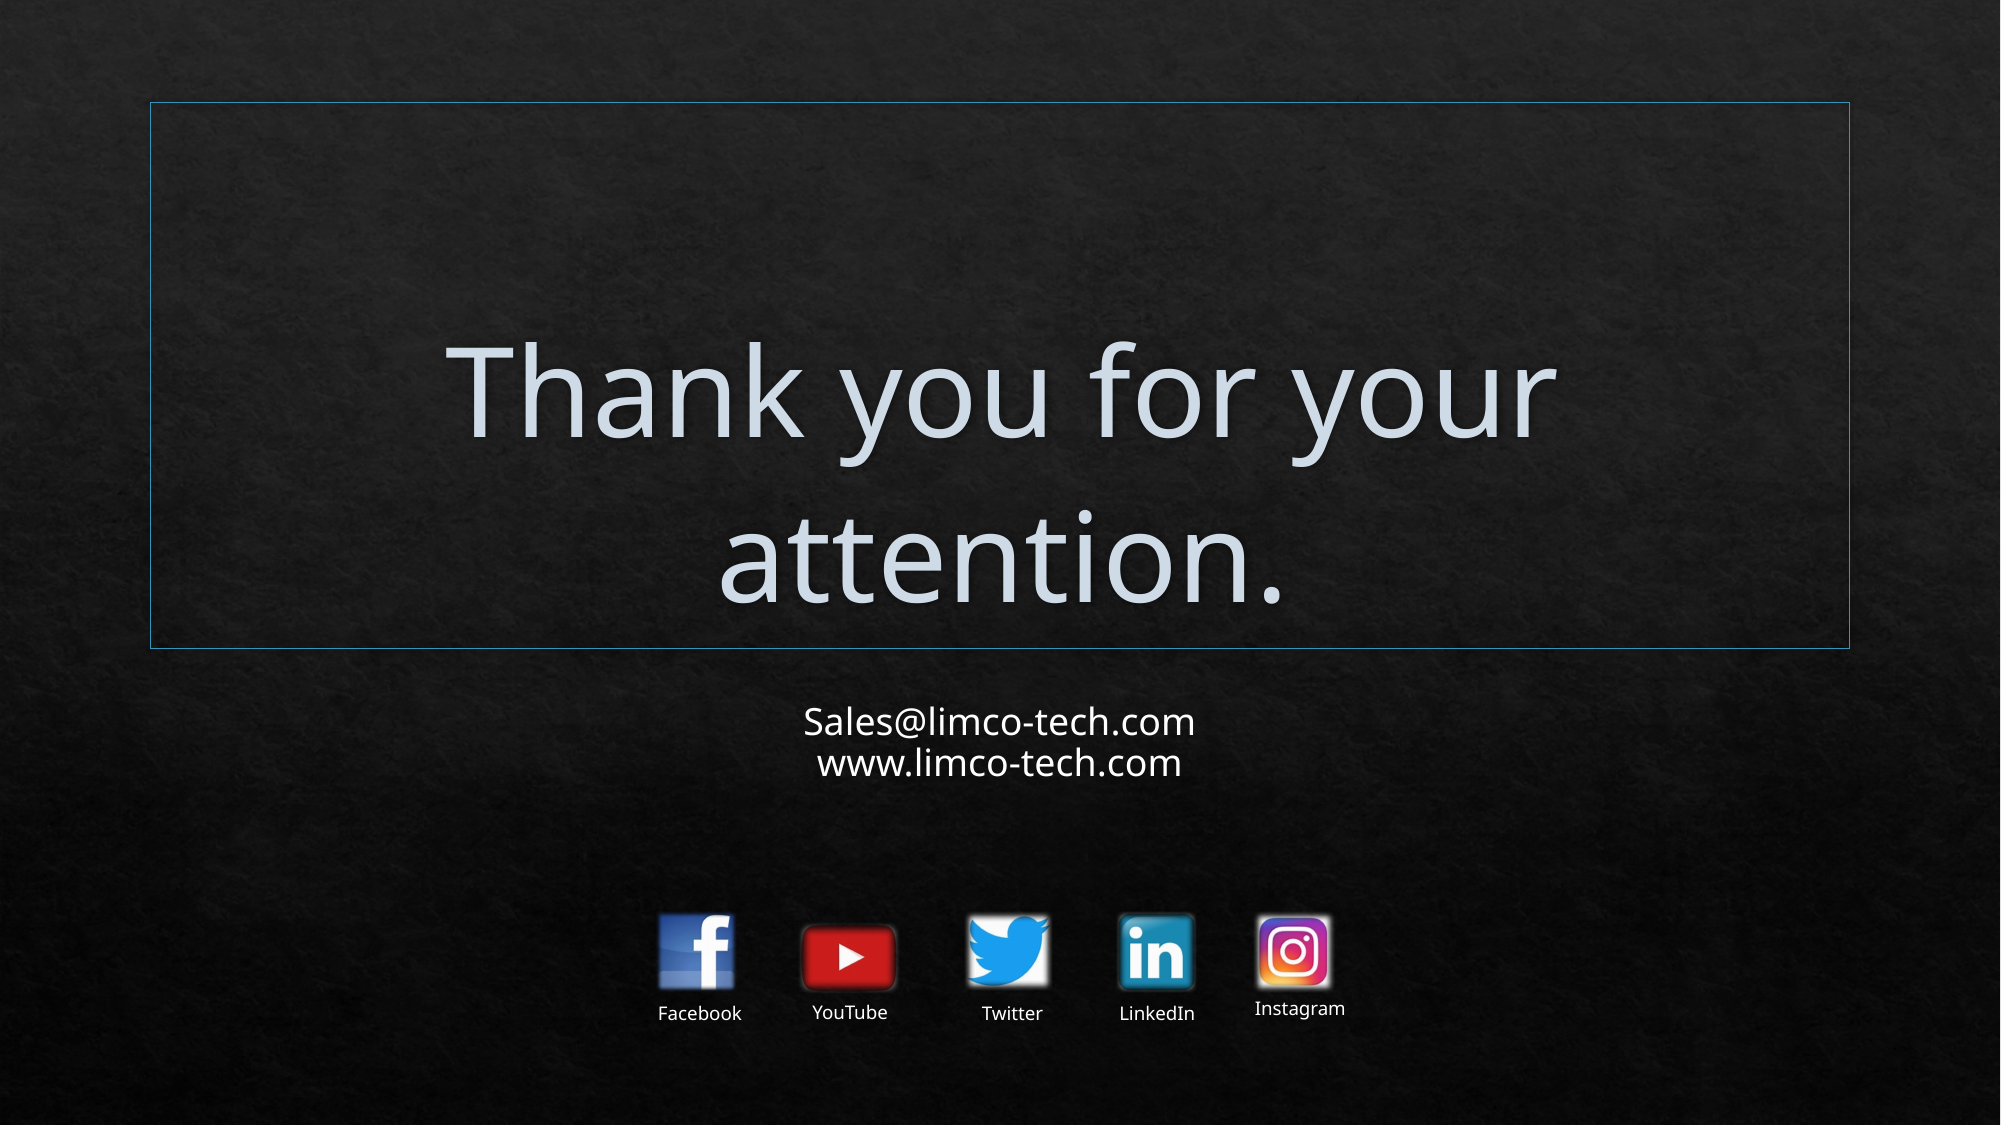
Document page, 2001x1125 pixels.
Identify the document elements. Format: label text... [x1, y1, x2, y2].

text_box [643, 910, 1358, 1028]
text_box www.limco-tech.com [150, 750, 1850, 792]
text_box Sales@limco-tech.com [150, 690, 1850, 750]
list Thank you for your attention. [150, 102, 1850, 649]
